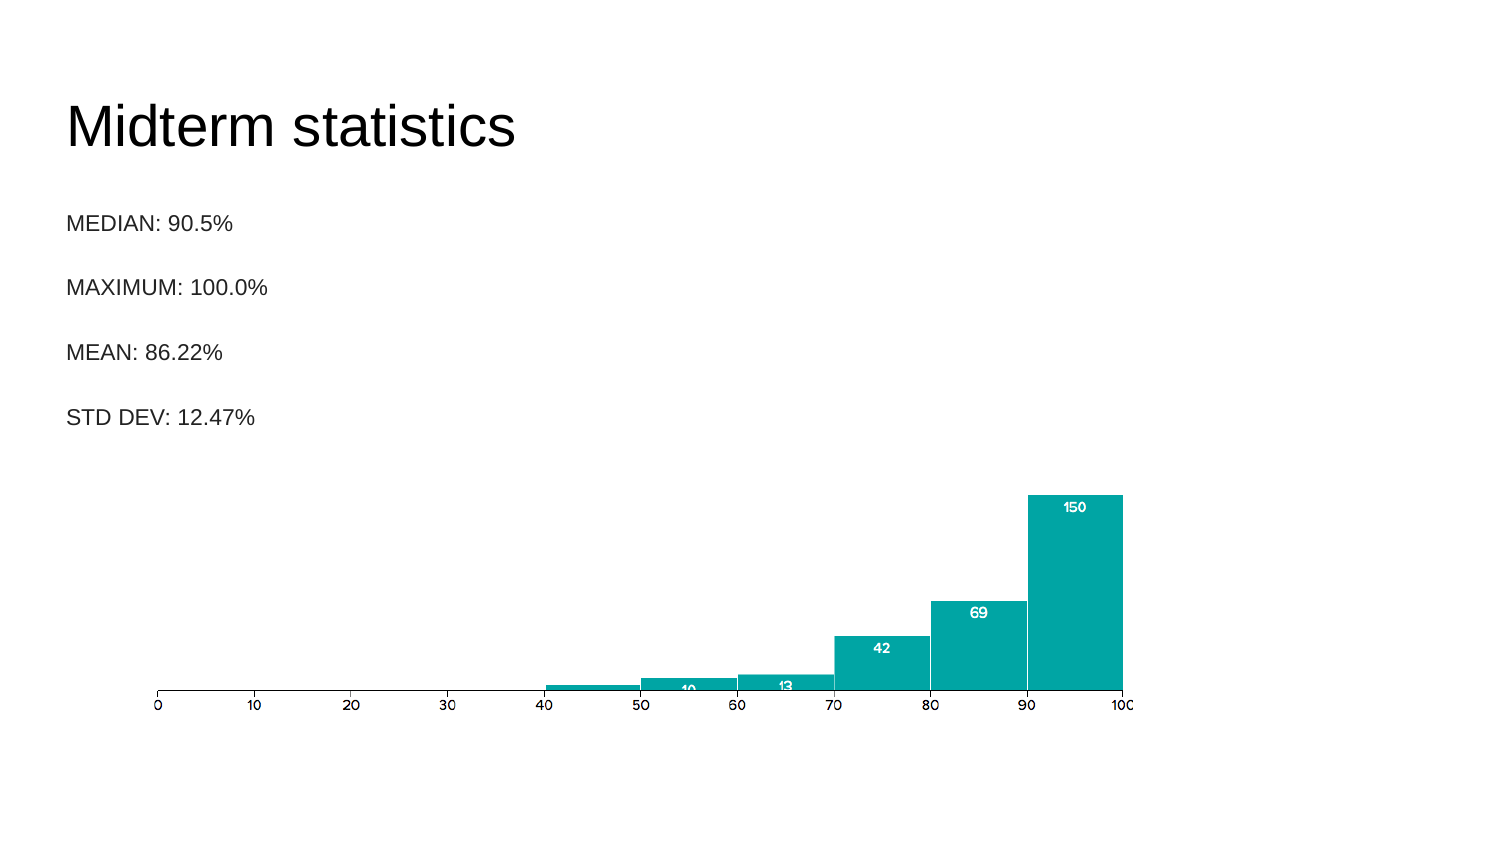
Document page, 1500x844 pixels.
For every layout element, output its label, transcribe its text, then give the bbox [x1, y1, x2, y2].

picture [141, 480, 1136, 716]
title Midterm statistics [51, 72, 1449, 167]
list MEDIAN: 90.5% MAXIMUM: 100.0% MEAN: 86.22% STD DEV: 12.47% [51, 189, 1449, 750]
